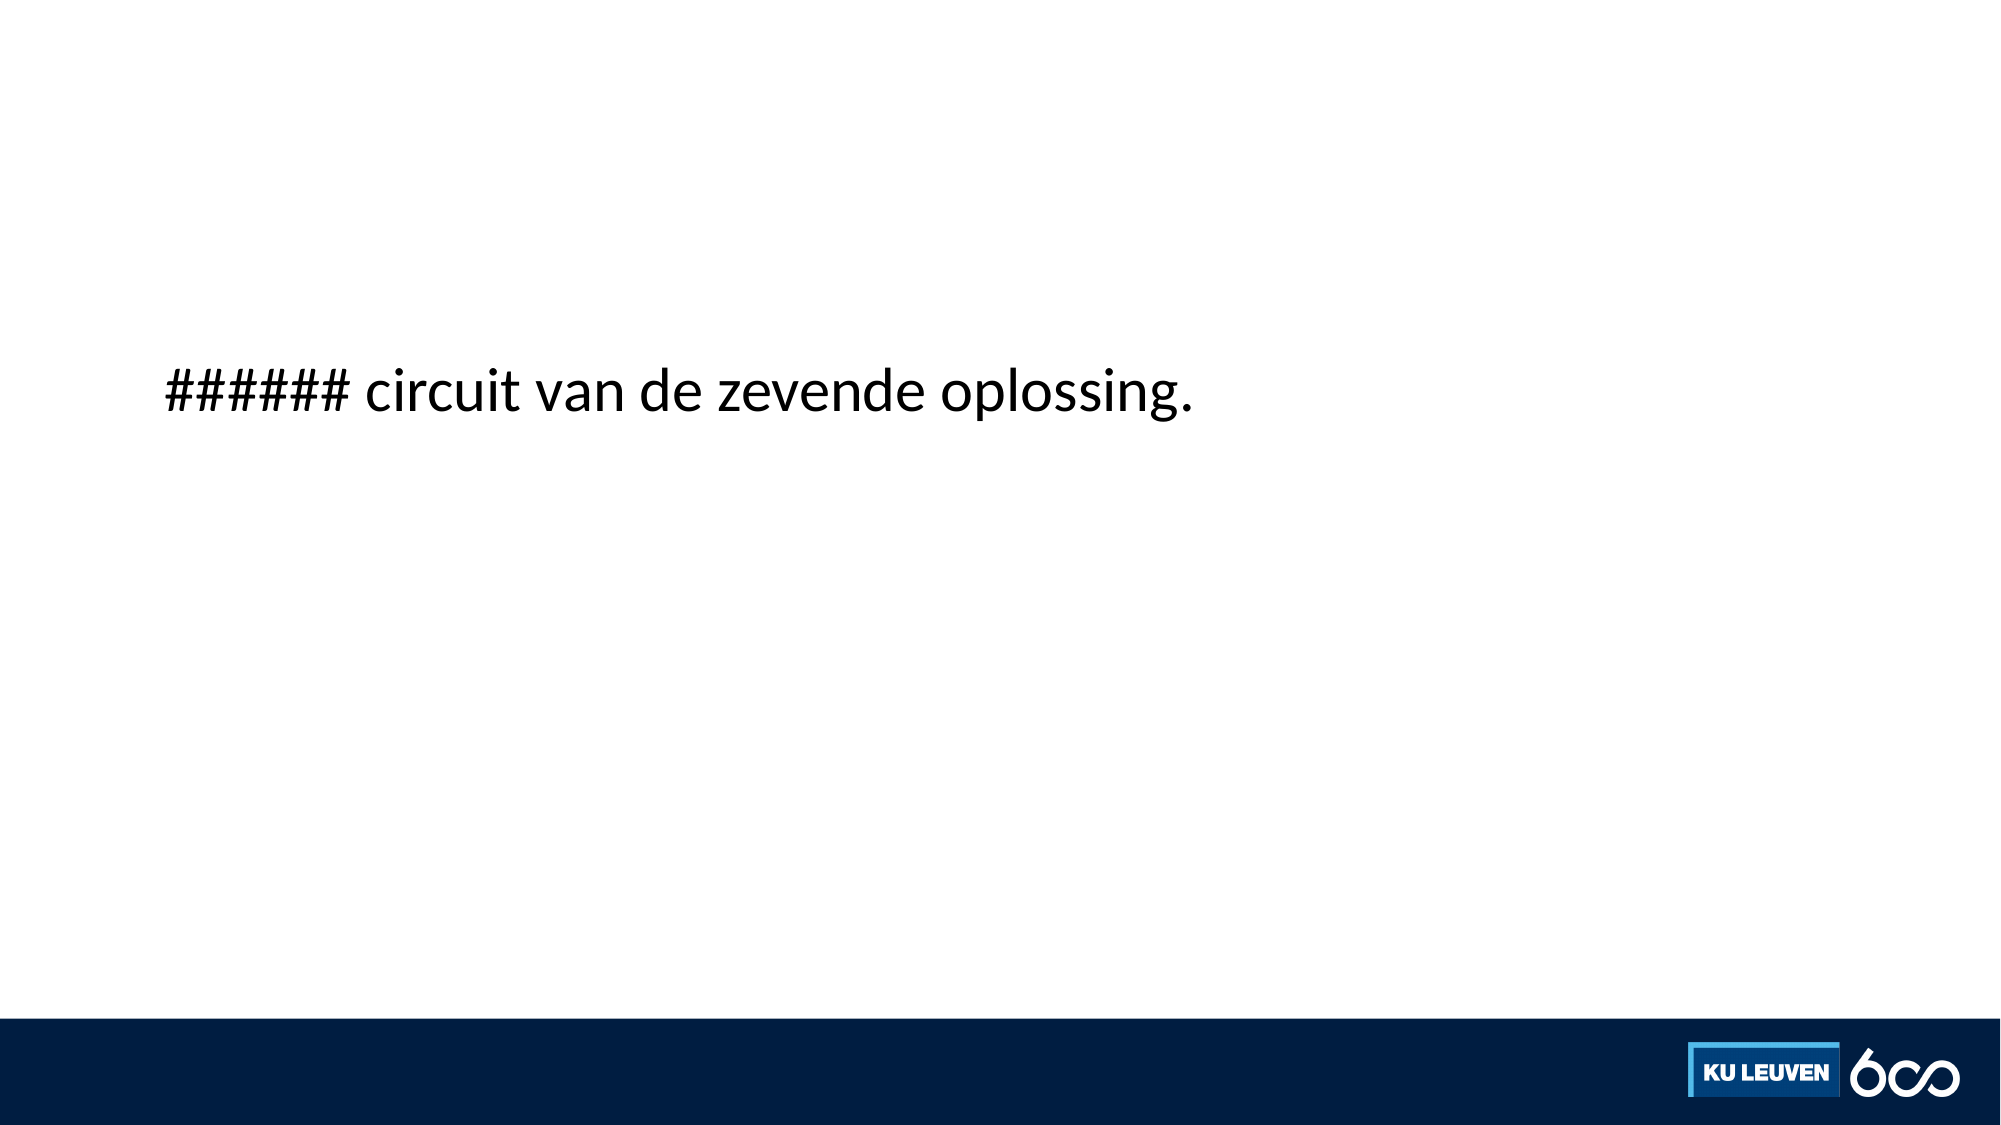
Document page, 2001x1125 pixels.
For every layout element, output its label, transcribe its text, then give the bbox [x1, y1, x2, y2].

text_box ###### circuit van de zevende oplossing. [149, 341, 1650, 642]
picture [1688, 1042, 1960, 1097]
